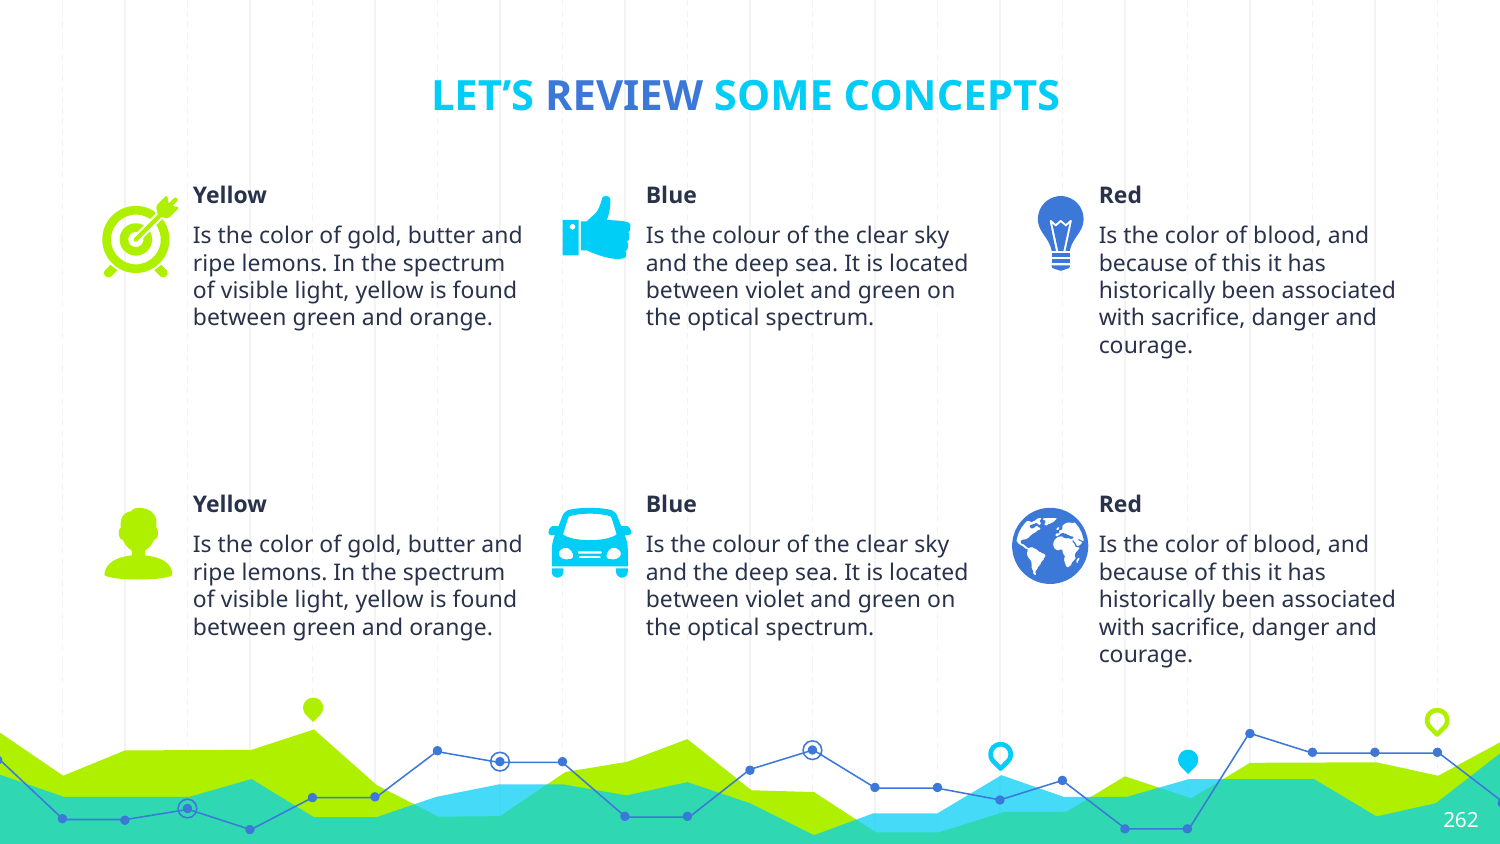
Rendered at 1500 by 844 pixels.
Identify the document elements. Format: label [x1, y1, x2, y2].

slide_number [1403, 791, 1494, 844]
list [177, 165, 544, 380]
title [171, 16, 1320, 134]
list [177, 474, 544, 689]
list [630, 165, 997, 380]
list [630, 474, 997, 689]
text_box [548, 507, 632, 578]
text_box [562, 195, 631, 260]
text_box [101, 195, 179, 278]
text_box [1037, 195, 1084, 271]
list [1083, 474, 1450, 689]
text_box [1012, 507, 1089, 584]
list [1083, 165, 1450, 380]
text_box [104, 507, 173, 580]
